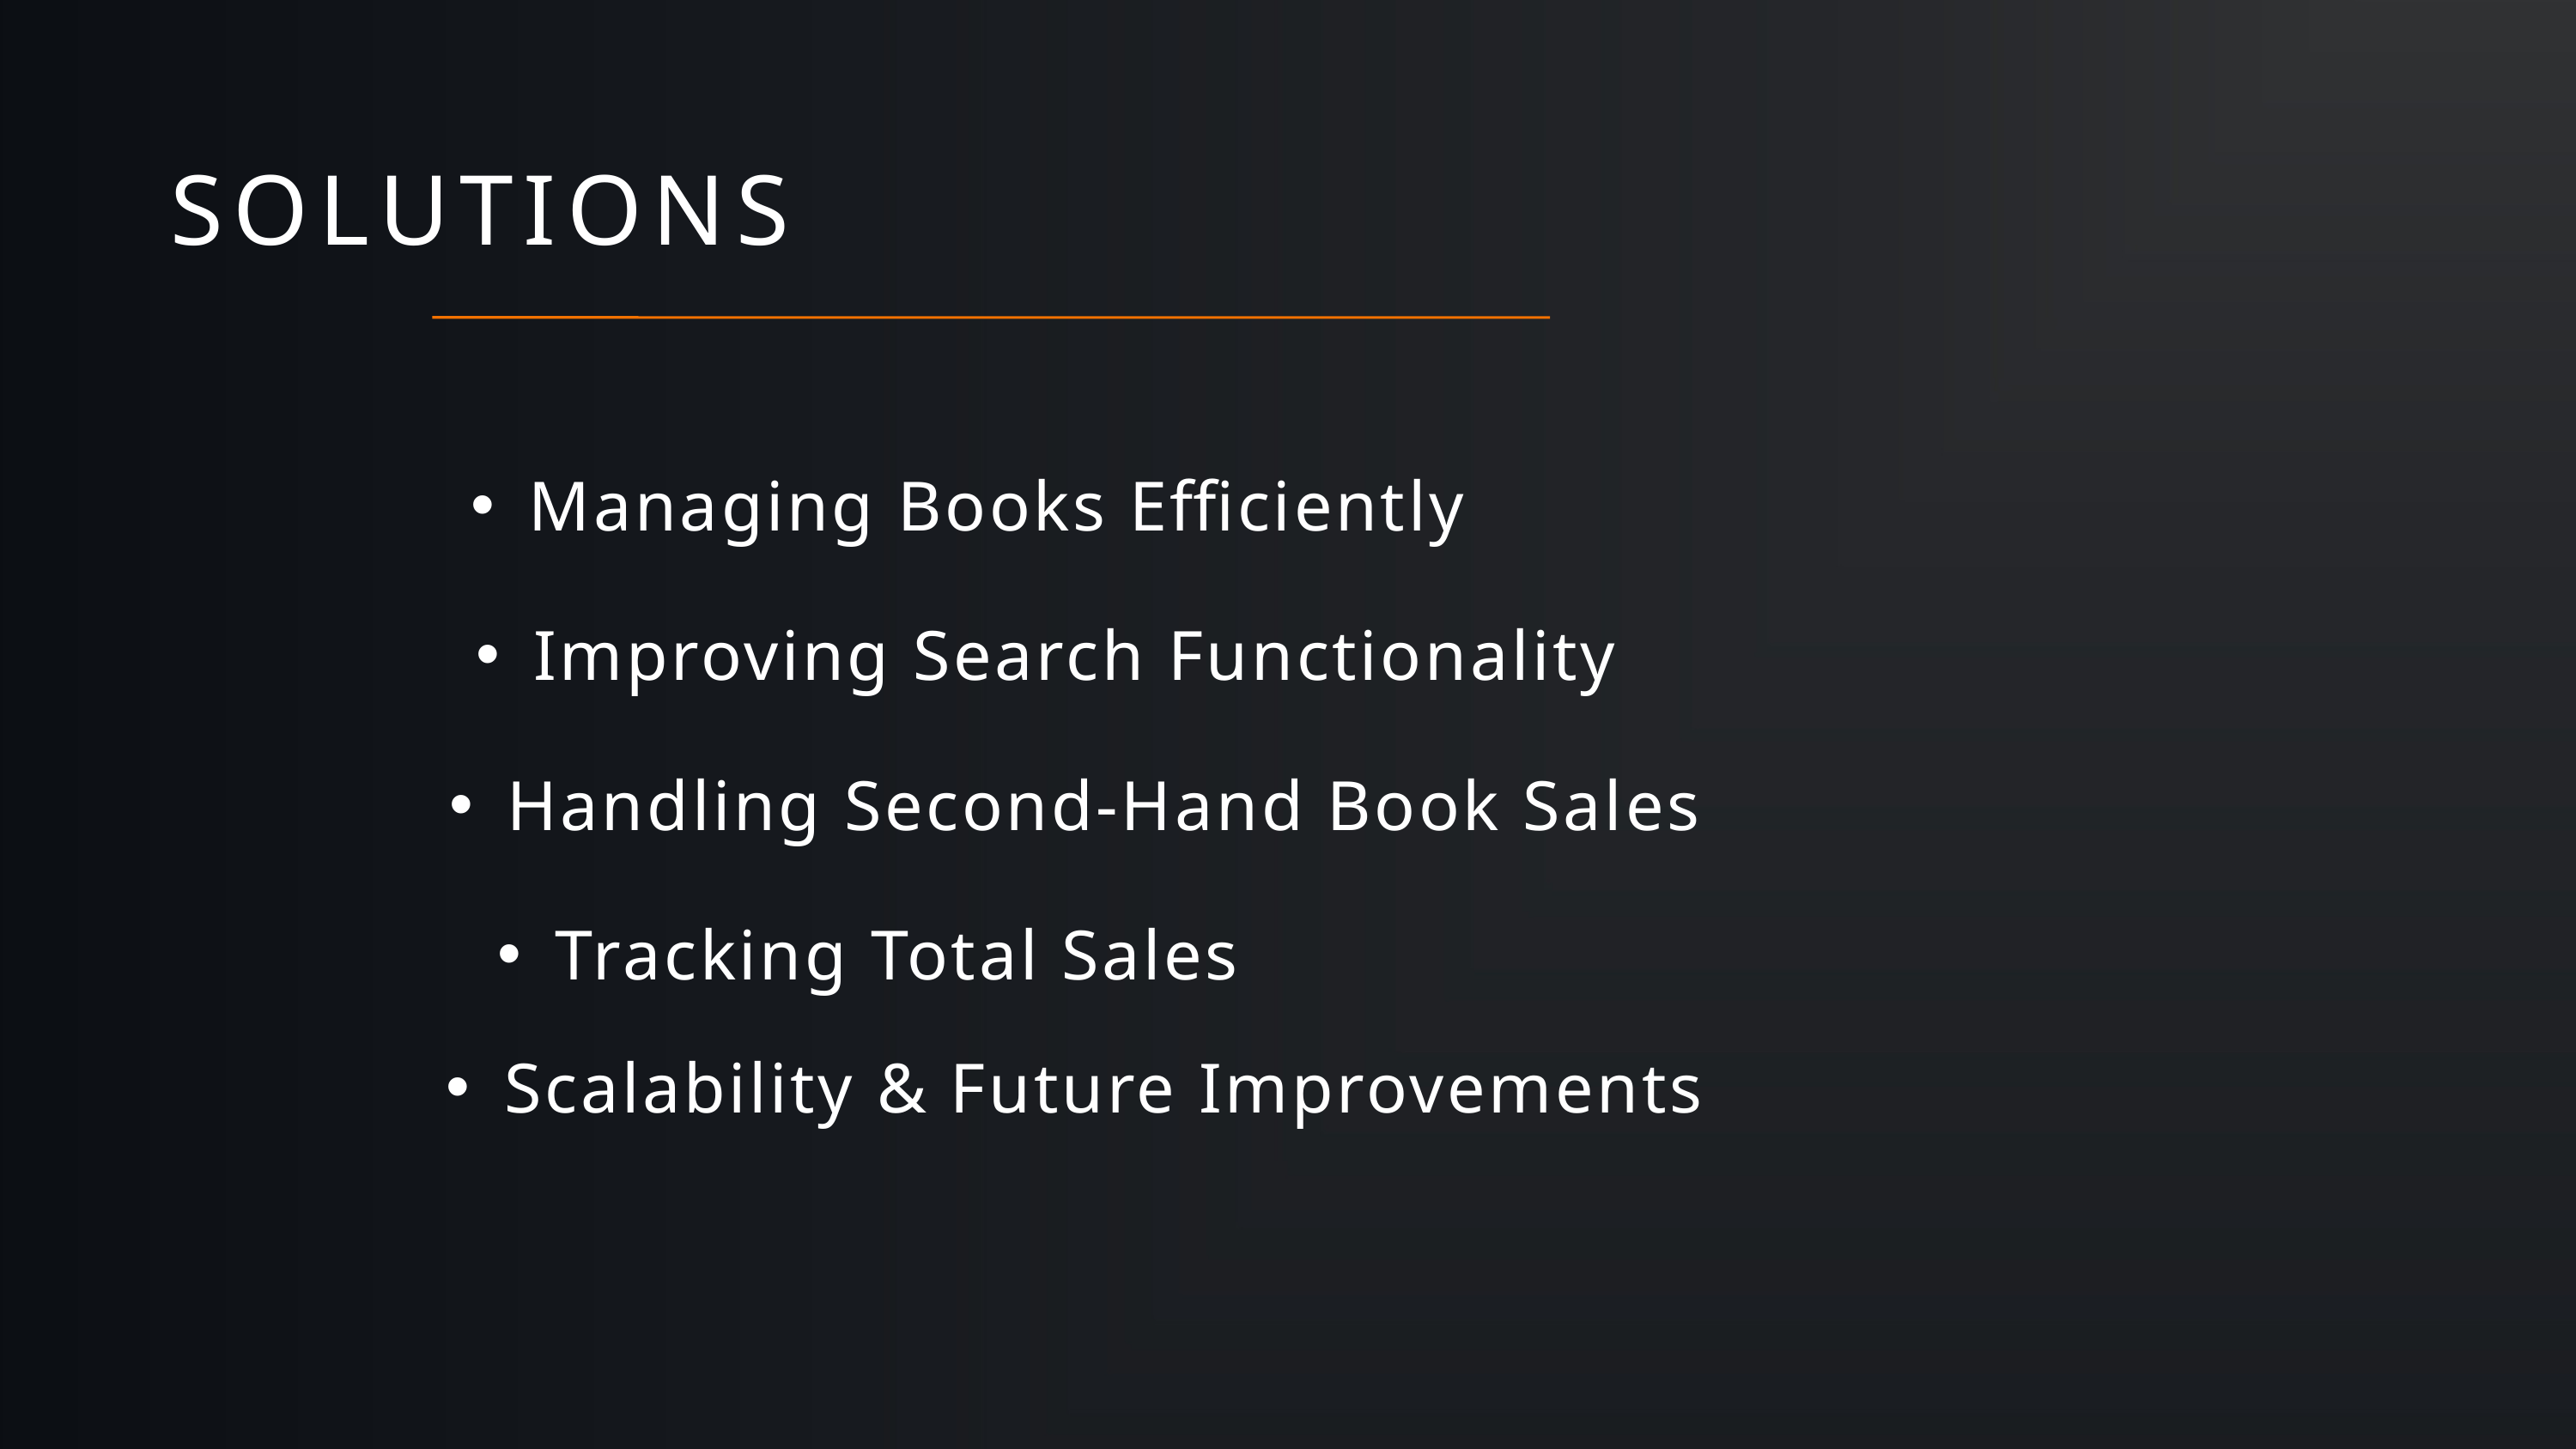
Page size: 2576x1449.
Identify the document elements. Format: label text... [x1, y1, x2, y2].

text_box Tracking Total Sales [368, 890, 1311, 994]
text_box [0, 0, 2576, 1449]
text_box Managing Books Efficiently [368, 442, 1511, 545]
text_box Handling Second-Hand Book Sales [368, 741, 1725, 845]
text_box Improving Search Functionality [368, 591, 1668, 694]
text_box Scalability & Future Improvements [368, 1023, 1725, 1127]
text_box SOLUTIONS [170, 140, 992, 264]
